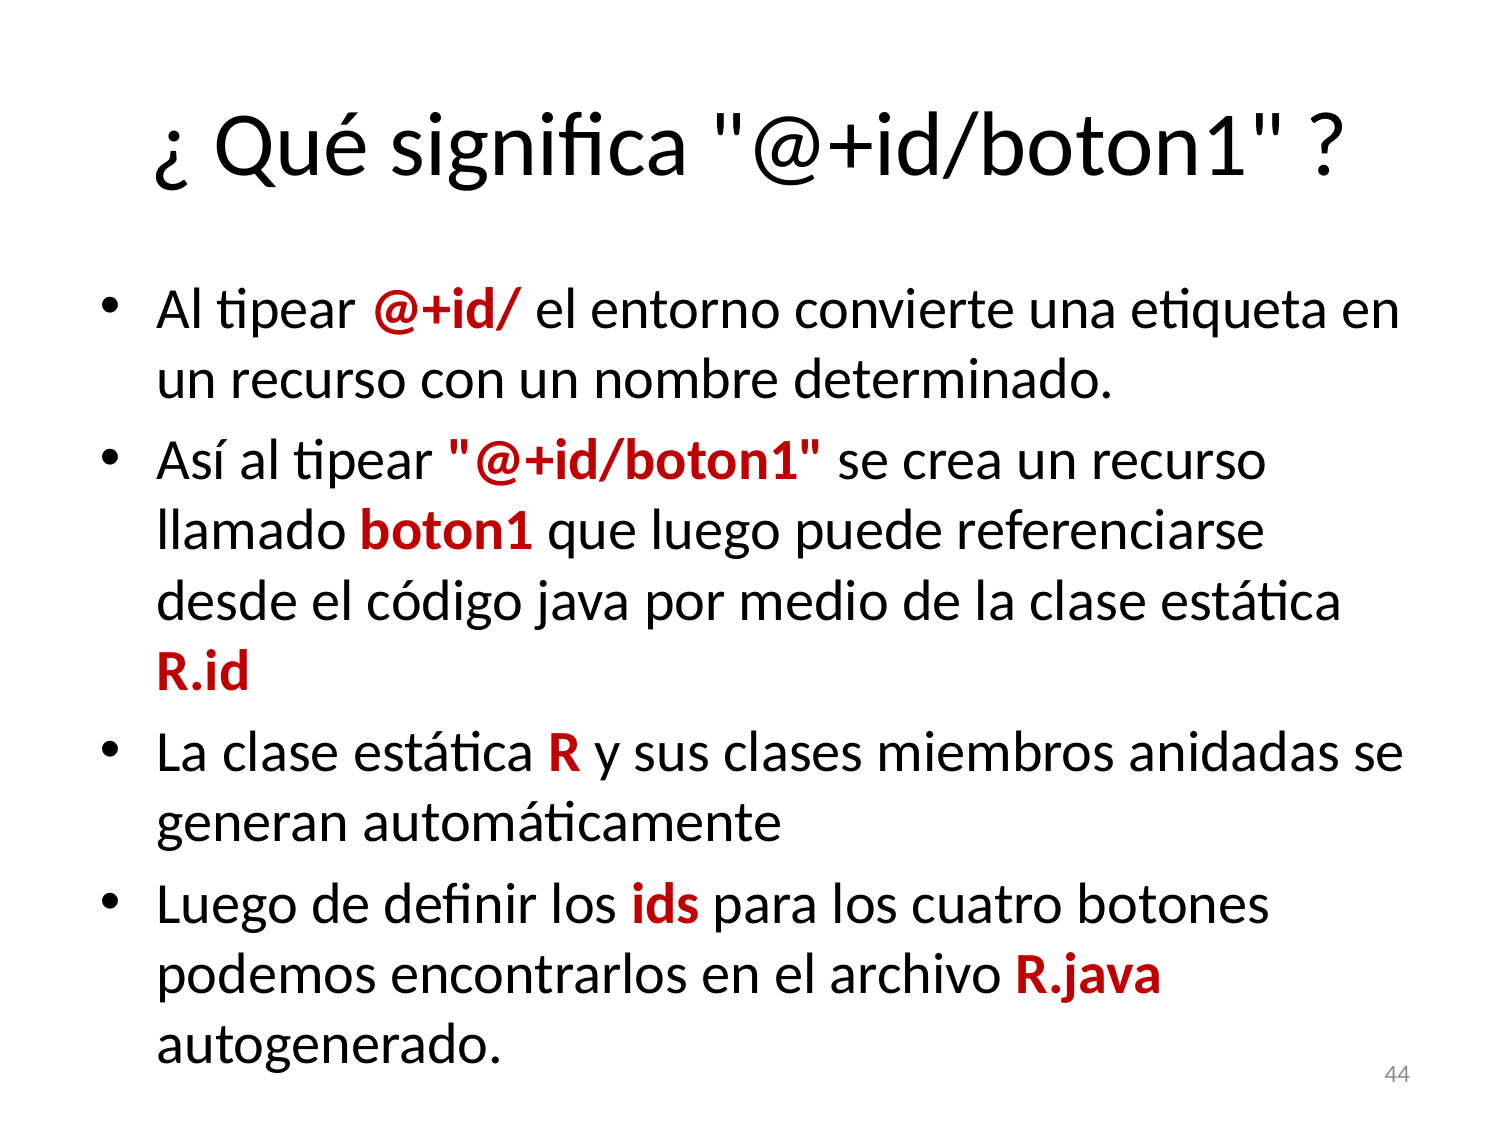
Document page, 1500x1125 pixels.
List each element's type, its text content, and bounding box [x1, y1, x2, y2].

title ¿ Qué significa "@+id/boton1" ? [75, 45, 1425, 233]
slide_number 44 [1074, 1042, 1425, 1103]
list Al tipear @+id/ el entorno convierte una etiqueta en un recurso con un nombre determinado. Así al tipear "@+id/boton1" se crea un recurso llamado boton1 que luego puede referenciarse desde el código java por medio de la clase estática R.id La clase estática R y sus clases miembros anidadas se generan automáticamente Luego de definir los ids para los cuatro botones podemos encontrarlos en el archivo R.java autogenerado. [85, 262, 1436, 1005]
